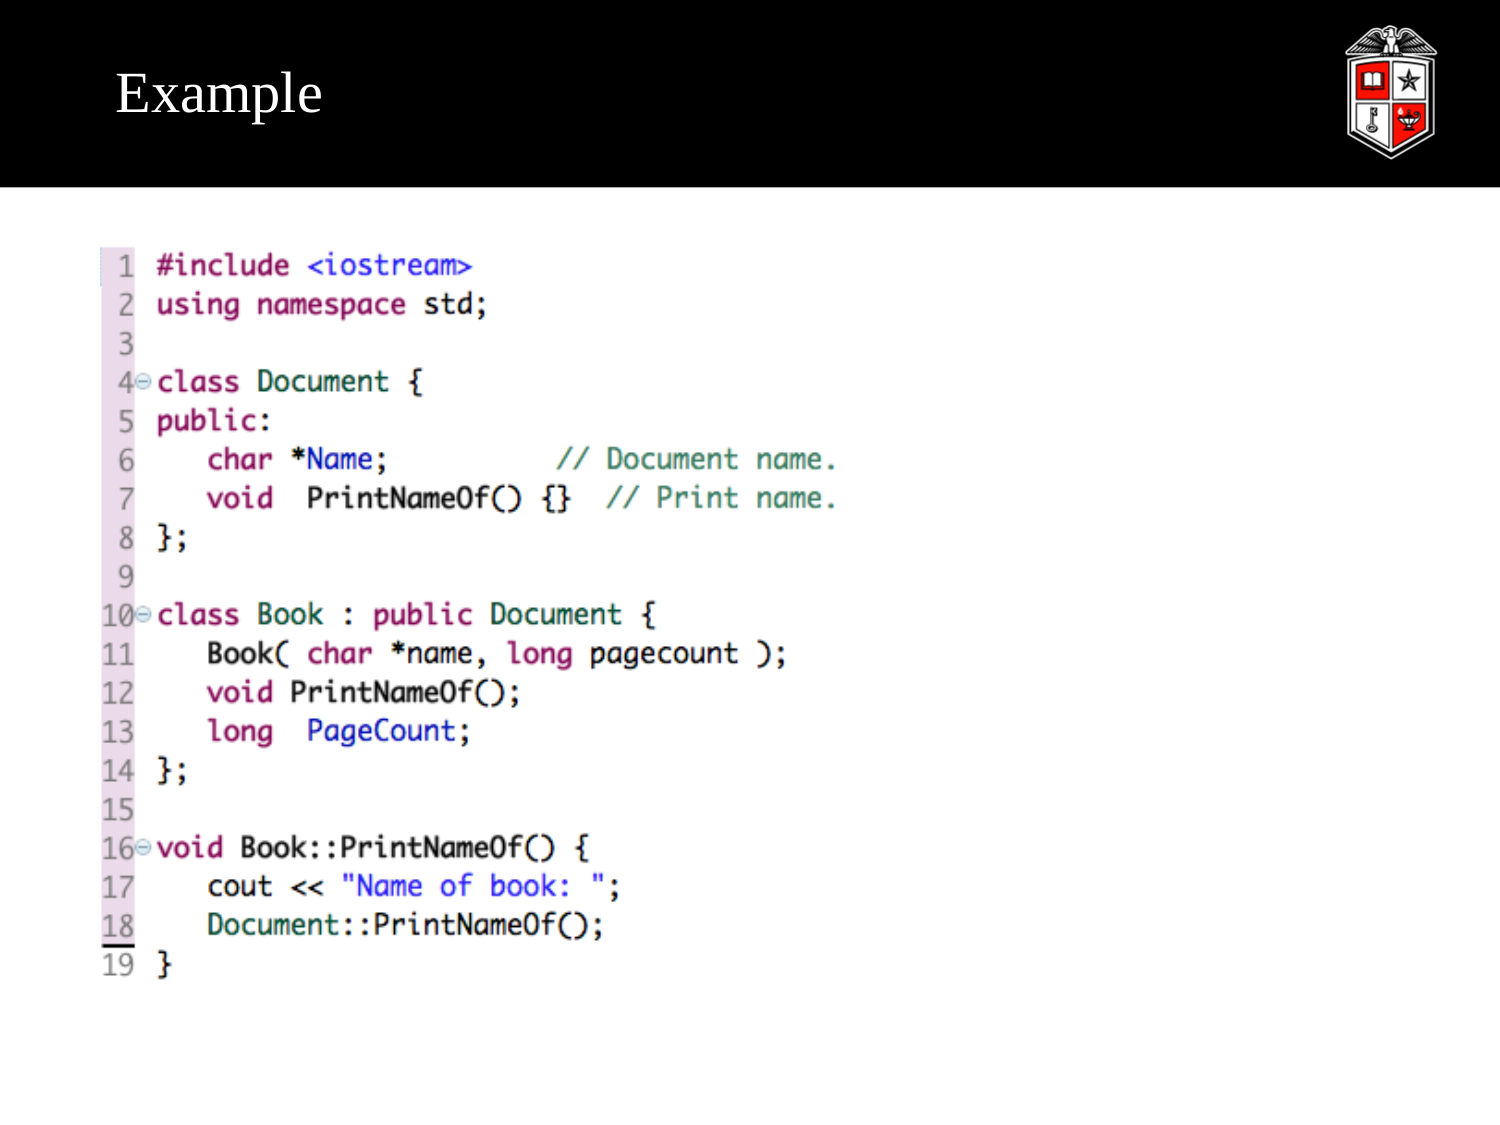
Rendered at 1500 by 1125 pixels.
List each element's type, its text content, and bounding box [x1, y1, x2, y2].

picture [1308, 0, 1490, 187]
title Example [100, 0, 1334, 184]
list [100, 243, 909, 987]
